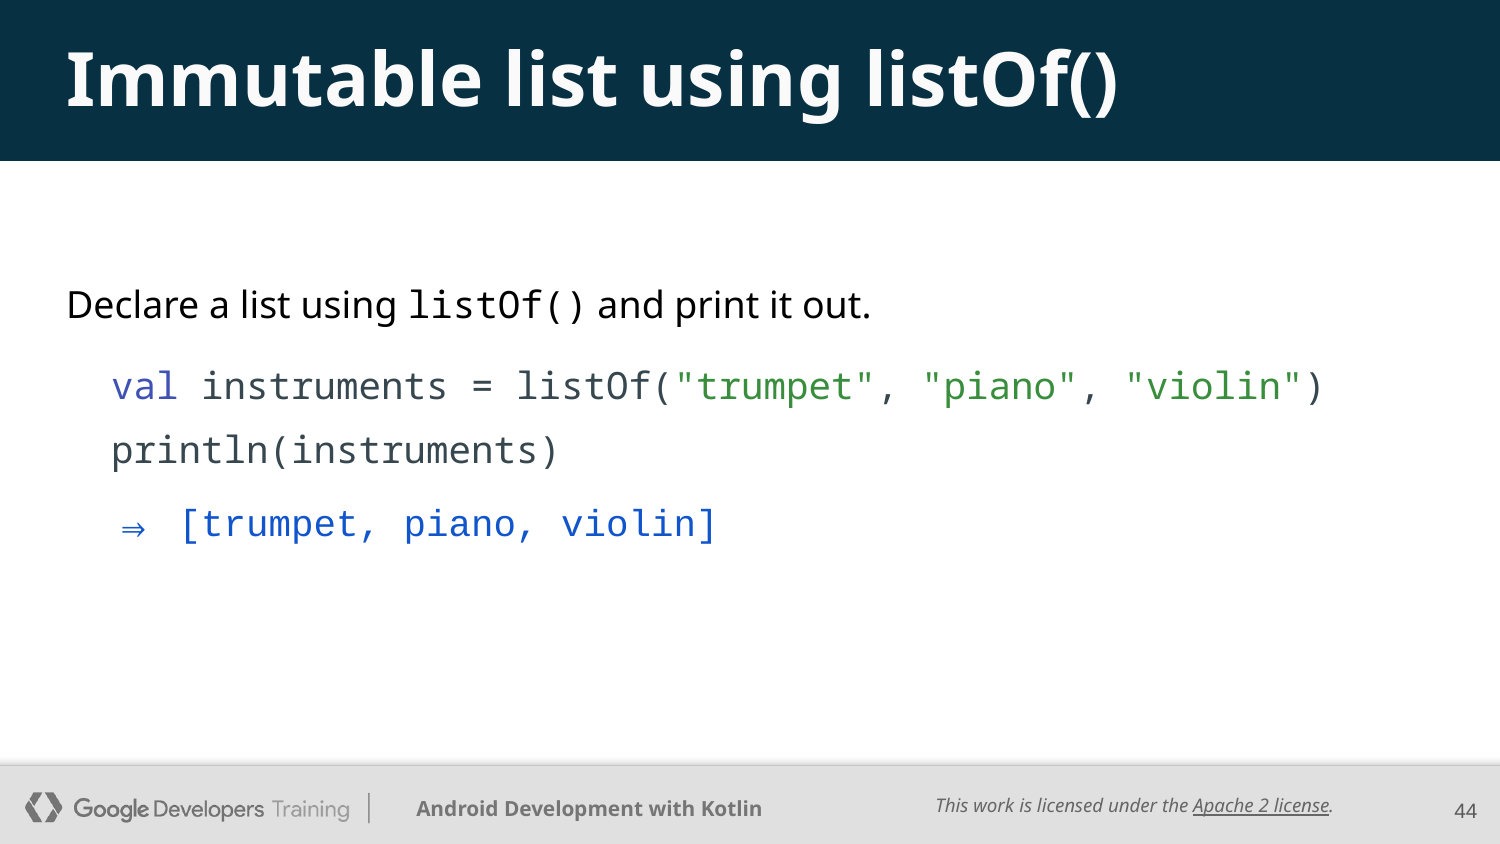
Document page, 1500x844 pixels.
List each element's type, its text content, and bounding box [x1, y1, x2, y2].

picture [0, 161, 1500, 844]
list Declare a list using listOf() and print it out. val instruments = listOf("trumpet", "piano", "violin") println(instruments) [51, 259, 1429, 458]
title Immutable list using listOf() [51, 42, 1472, 137]
slide_number ‹#› [1402, 777, 1493, 842]
text_box ⇒ [trumpet, piano, violin] [51, 484, 1269, 566]
